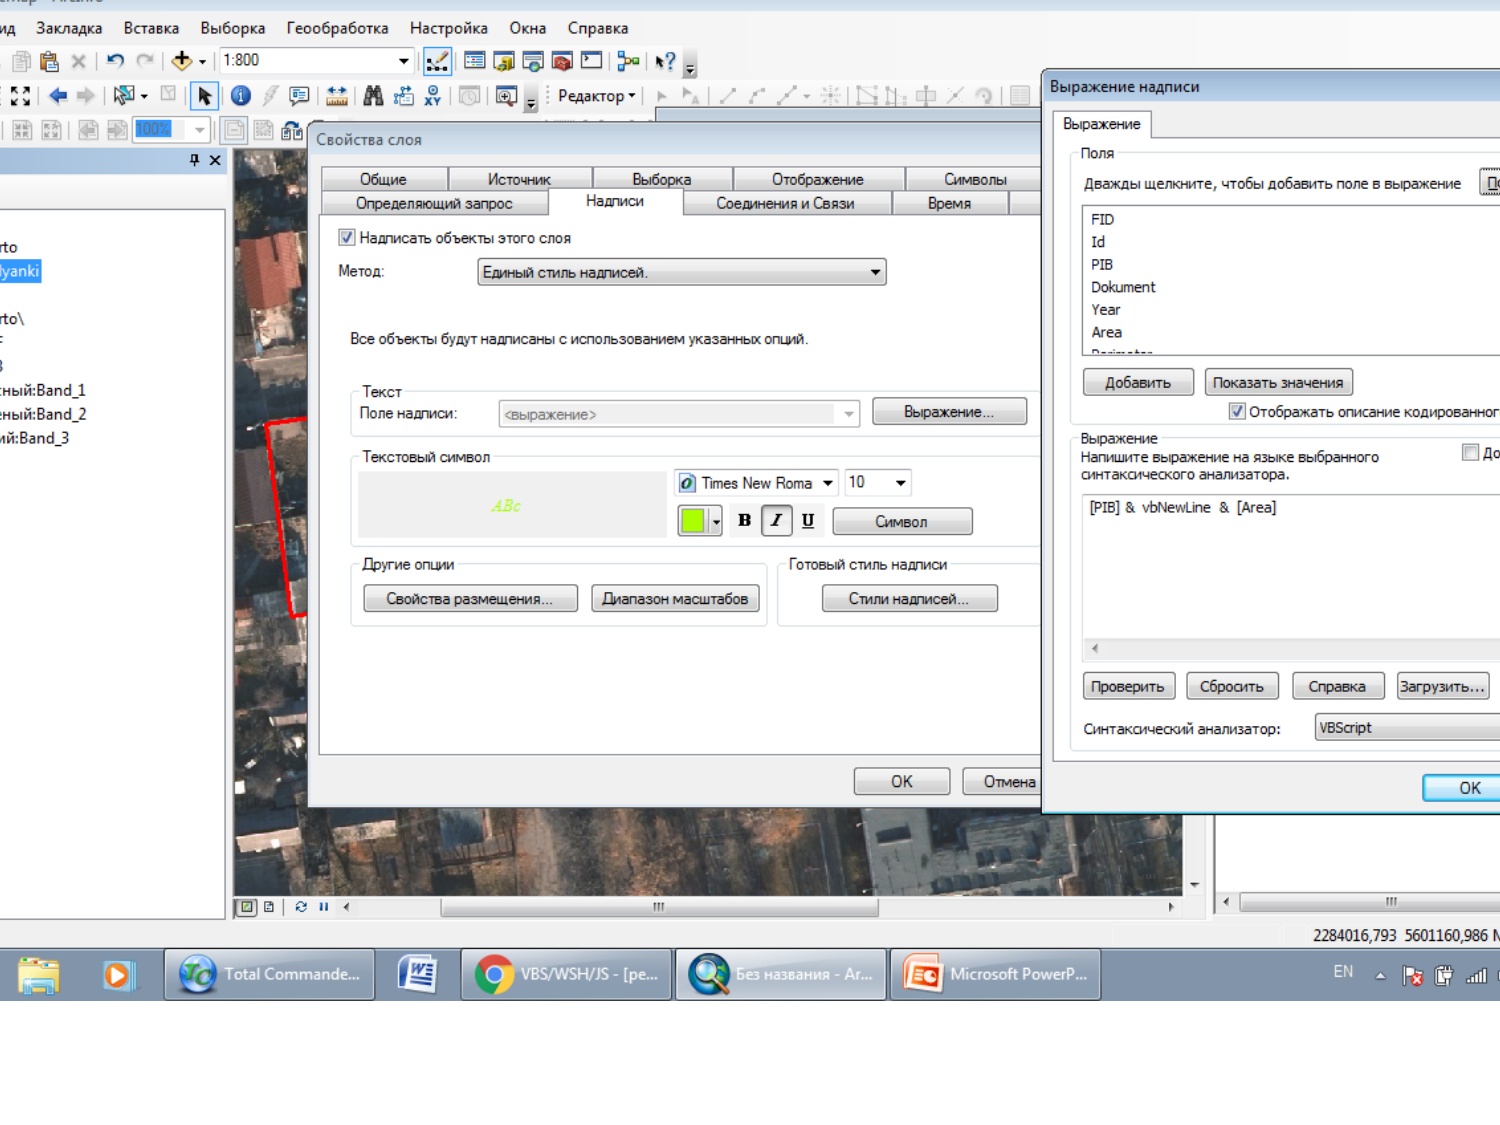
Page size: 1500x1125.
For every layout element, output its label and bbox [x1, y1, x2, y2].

picture [0, 0, 1500, 1001]
